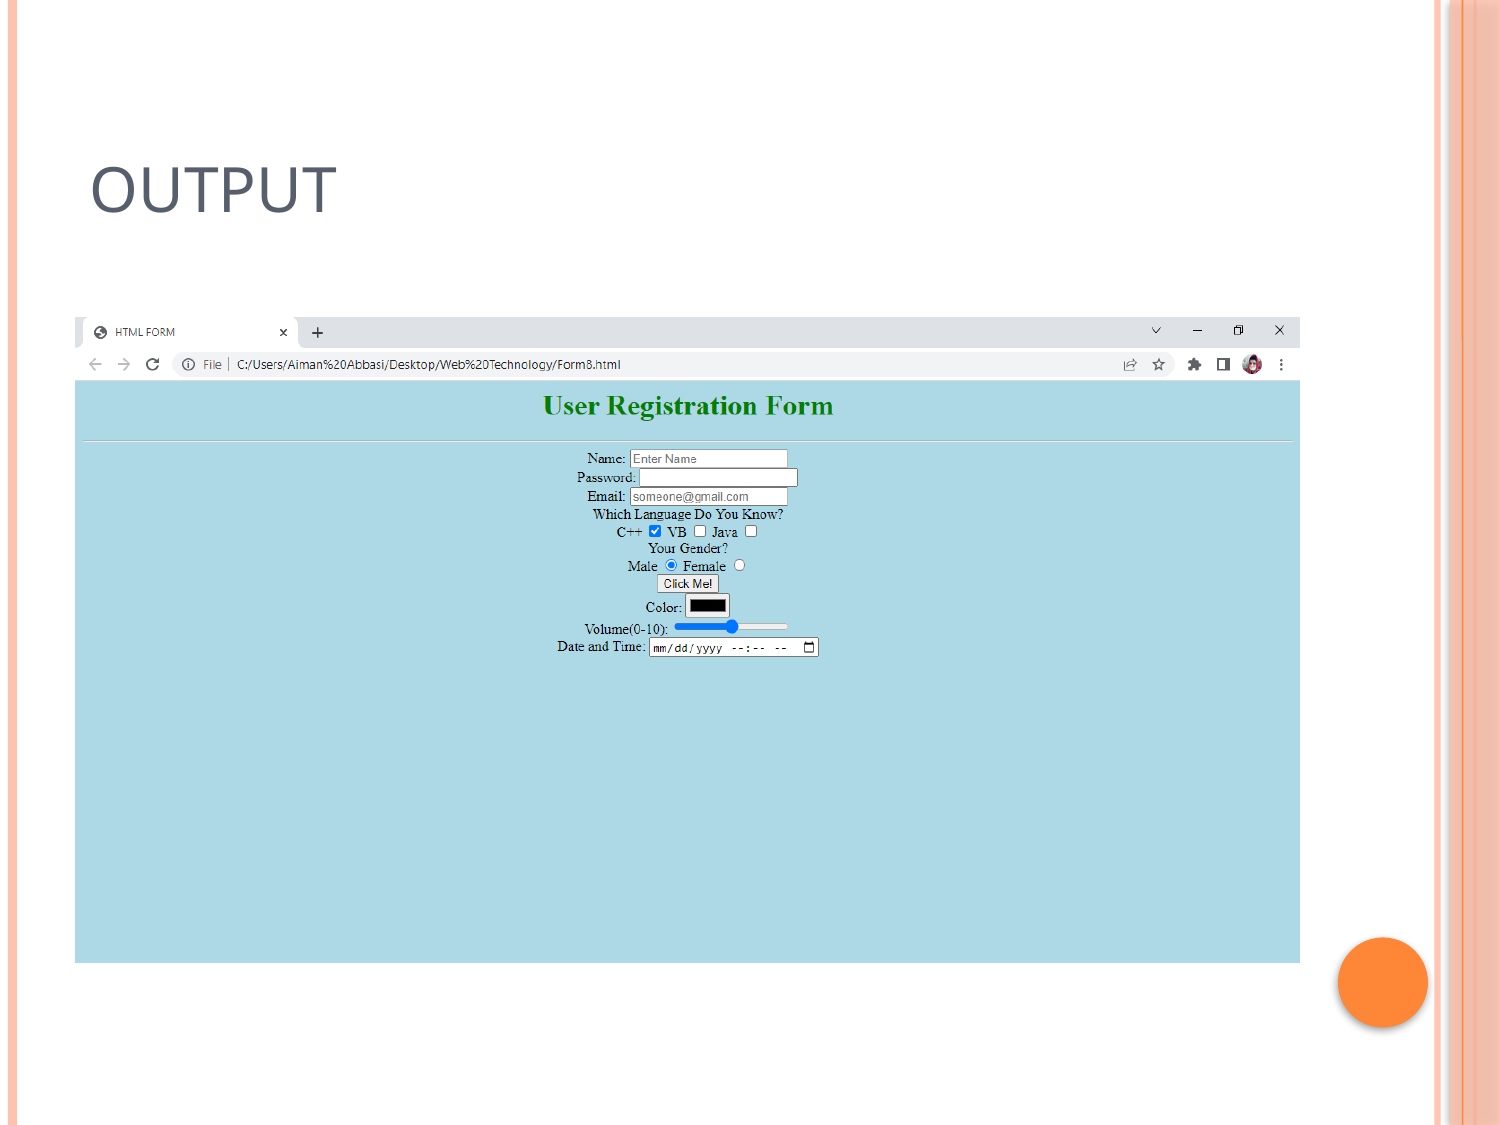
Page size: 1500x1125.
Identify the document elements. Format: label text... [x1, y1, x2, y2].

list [74, 317, 1301, 963]
title output [75, 45, 1300, 233]
